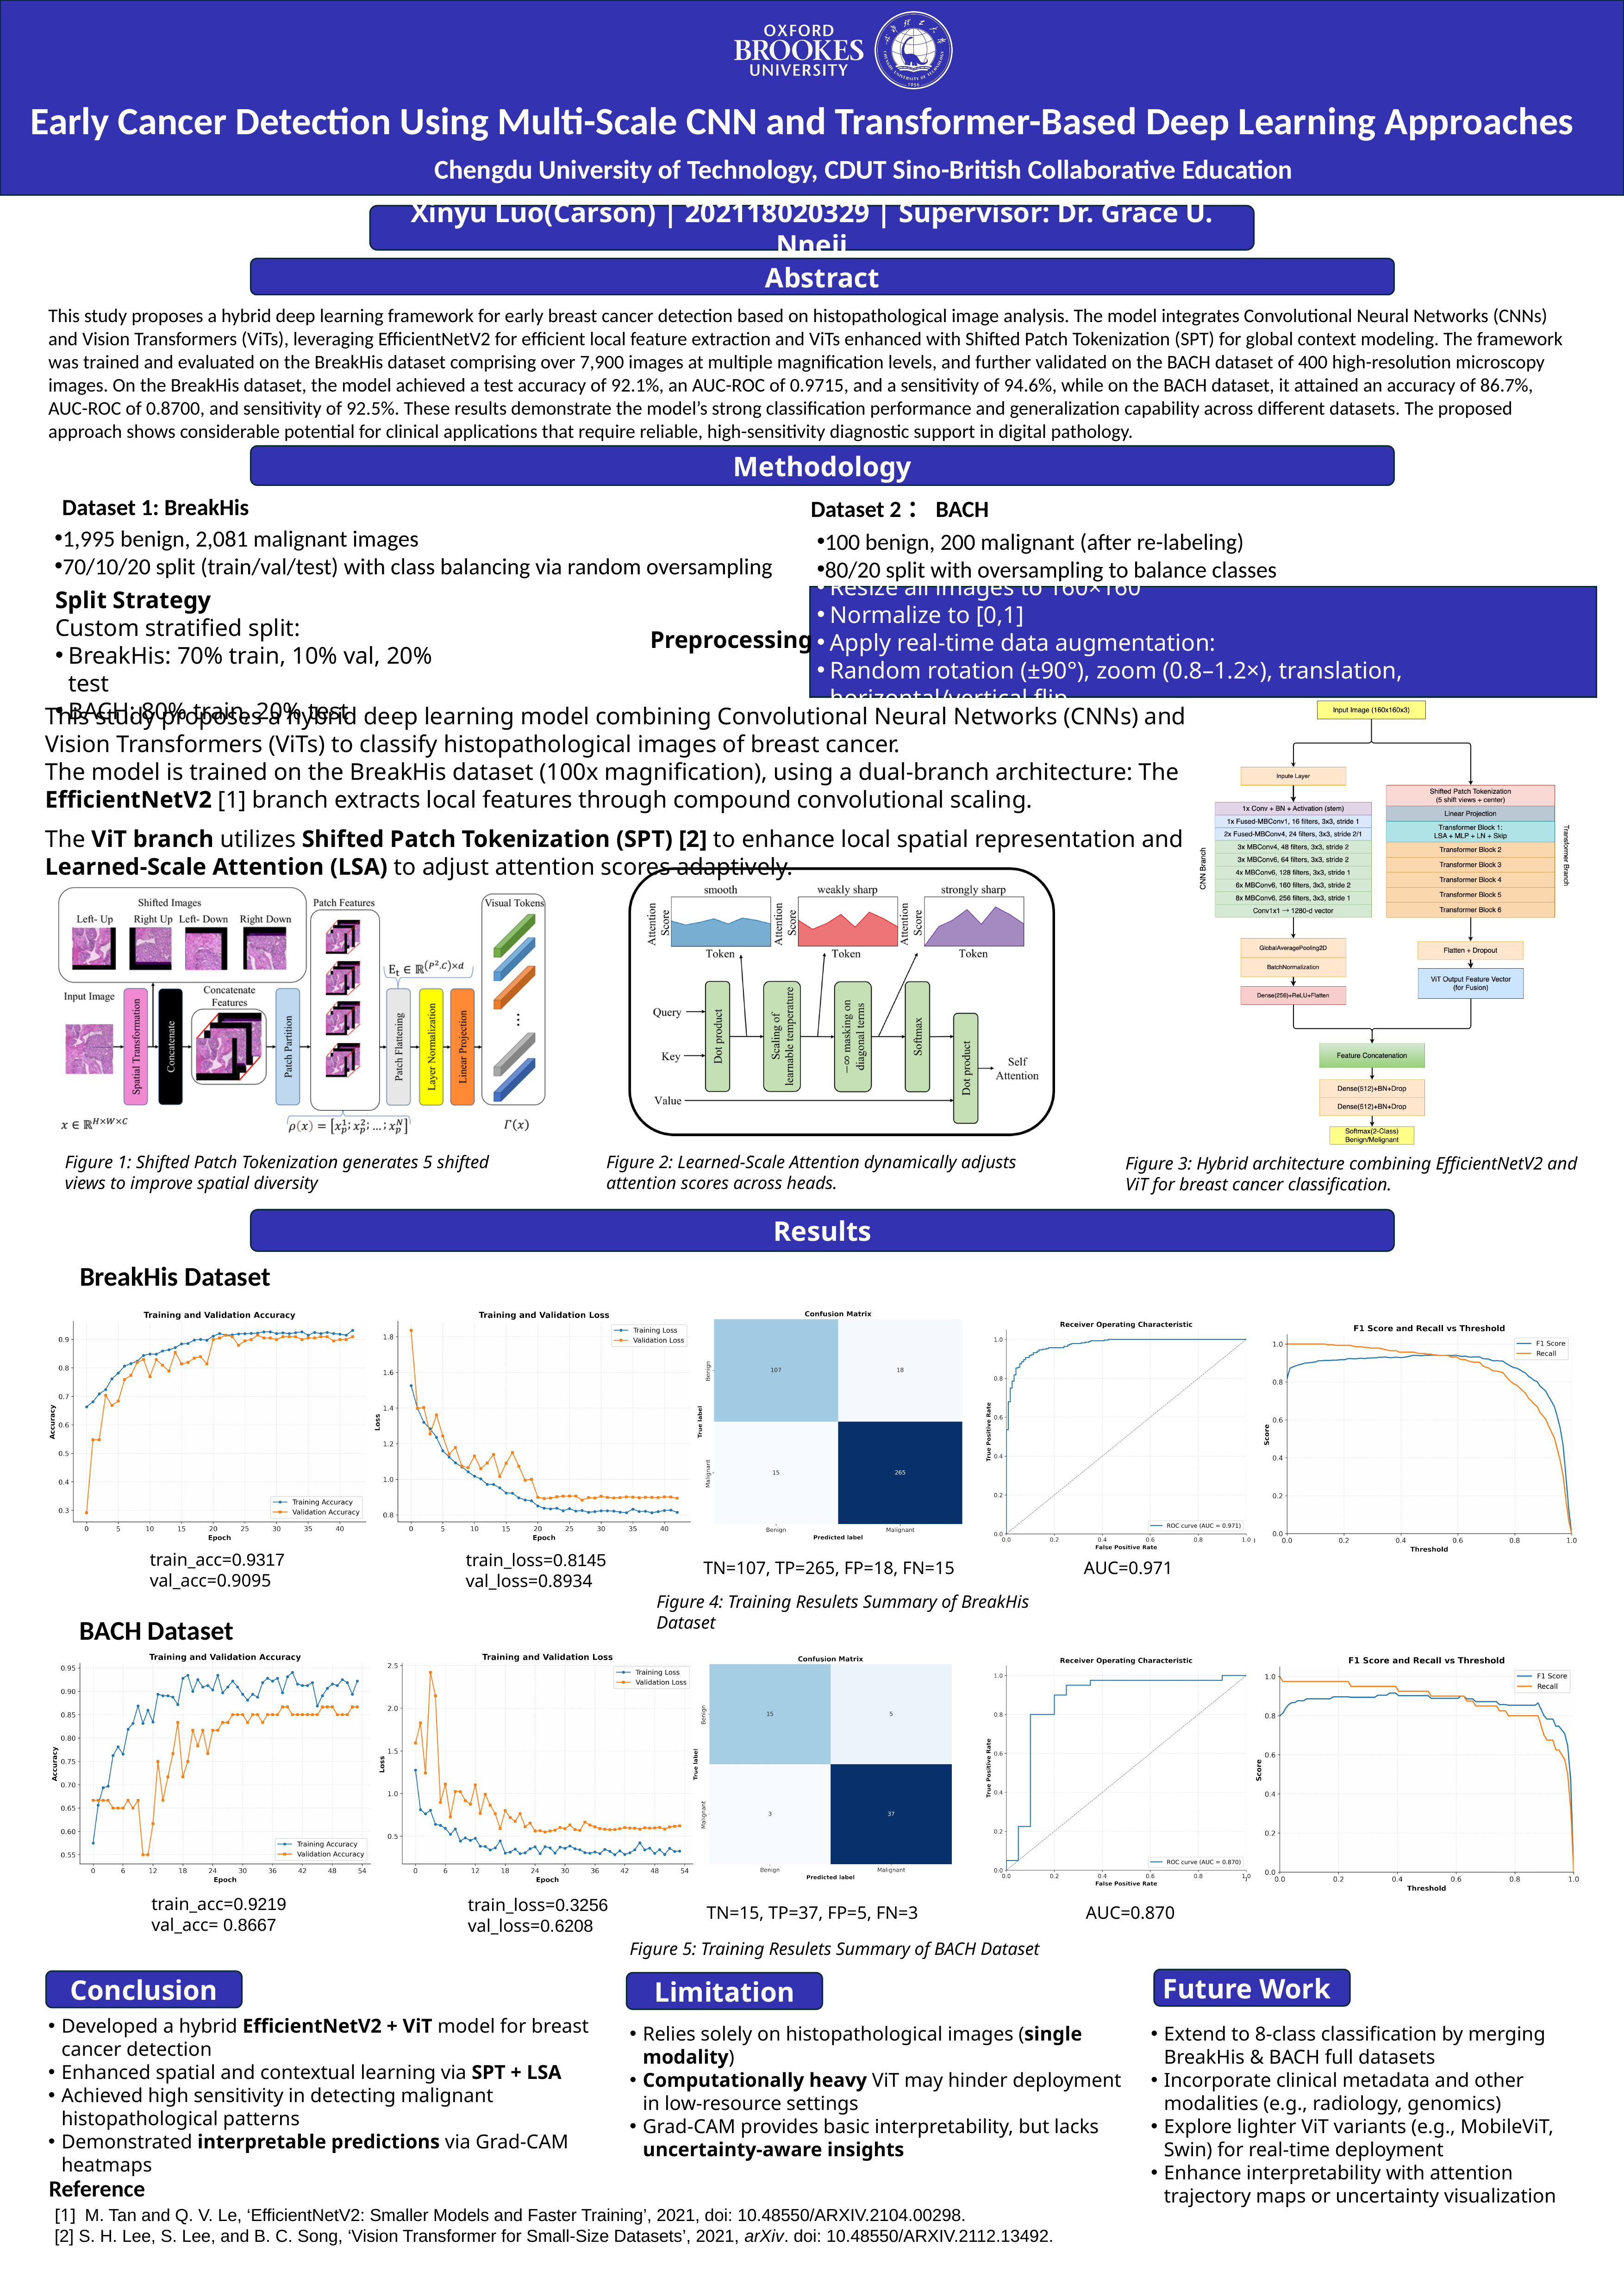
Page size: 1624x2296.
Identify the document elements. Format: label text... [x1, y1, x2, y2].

text_box Resize all images to 160×160 Normalize to [0,1] Apply real-time data augmentation: Random rotation (±90°), zoom (0.8–1.2×), translation, horizontal/vertical flip [809, 586, 1597, 698]
text_box [0, 0, 1624, 196]
text_box Split Strategy Custom stratified split: BreakHis: 70% train, 10% val, 20% test BACH: 80% train, 20% test [48, 582, 478, 728]
text_box Abstract [250, 257, 1395, 296]
text_box train_acc=0.9317 val_acc=0.9095 [143, 1545, 296, 1593]
picture [57, 886, 546, 1135]
text_box Results [250, 1209, 1395, 1252]
text_box BreakHis Dataset [73, 1255, 278, 1295]
text_box Figure 3: Hybrid architecture combining EfficientNetV2 and ViT for breast cancer classification. [1118, 1149, 1601, 1197]
text_box Figure 1: Shifted Patch Tokenization generates 5 shifted views to improve spatial diversity [58, 1147, 532, 1196]
picture [874, 11, 953, 90]
text_box AUC=0.971 [1077, 1554, 1180, 1581]
text_box 100 benign, 200 malignant (after re-labeling) 80/20 split with oversampling to balance classes [810, 523, 1312, 586]
text_box 1,995 benign, 2,081 malignant images 70/10/20 split (train/val/test) with class balancing via random oversampling [48, 520, 794, 583]
picture [982, 1652, 1584, 1896]
text_box Reference [42, 2170, 152, 2205]
text_box Methodology [250, 445, 1395, 486]
text_box AUC=0.870 [1079, 1898, 1182, 1926]
text_box BACH Dataset [73, 1610, 241, 1649]
picture [982, 1318, 1581, 1557]
text_box train_acc=0.9219 val_acc= 0.8667 [144, 1889, 303, 1938]
text_box Conclusion [45, 1970, 243, 2009]
text_box TN=15, TP=37, FP=5, FN=3 [700, 1898, 925, 1926]
text_box Early Cancer Detection Using Multi-Scale CNN and Transformer-Based Deep Learning Approaches [24, 93, 1600, 146]
text_box Dataset 2：BACH [799, 491, 1001, 526]
text_box Xinyu Luo(Carson) | 202118020329 | Supervisor: Dr. Grace U. Nneji [369, 205, 1255, 251]
text_box Relies solely on histopathological images (single modality) Computationally heavy ViT may hinder deployment in low-resource settings Grad-CAM provides basic interpretability, but lacks uncertainty-aware insights [623, 2018, 1143, 2164]
text_box Extend to 8-class classification by merging BreakHis & BACH full datasets Incorporate clinical metadata and other modalities (e.g., radiology, genomics) Explore lighter ViT variants (e.g., MobileViT, Swin) for real-time deployment Enhance interpretability with attention trajectory maps or uncertainty visualization [1144, 2018, 1587, 2234]
text_box Dataset 1: BreakHis [48, 489, 263, 520]
text_box train_loss=0.8145 val_loss=0.8934 [459, 1546, 618, 1594]
text_box TN=107, TP=265, FP=18, FN=15 [696, 1553, 962, 1581]
text_box This study proposes a hybrid deep learning framework for early breast cancer detection based on histopathological image analysis. The model integrates Convolutional Neural Networks (CNNs) and Vision Transformers (ViTs), leveraging EfficientNetV2 for efficient local feature extraction and ViTs enhanced with Shifted Patch Tokenization (SPT) for global context modeling. The framework was trained and evaluated on the BreakHis dataset comprising over 7,900 images at multiple magnification levels, and further validated on the BACH dataset of 400 high-resolution microscopy images. On the BreakHis dataset, the model achieved a test accuracy of 92.1%, an AUC-ROC of 0.9715, and a sensitivity of 94.6%, while on the BACH dataset, it attained an accuracy of 86.7%, AUC-ROC of 0.8700, and sensitivity of 92.5%. These results demonstrate the model’s strong classification performance and generalization capability across different datasets. The proposed approach shows considerable potential for clinical applications that require reliable, high-sensitivity diagnostic support in digital pathology. [41, 299, 1571, 445]
picture [45, 1307, 966, 1545]
text_box Chengdu University of Technology, CDUT Sino-British Collaborative Education [427, 148, 1300, 187]
text_box Limitation [625, 1972, 824, 2010]
text_box Figure 5: Training Resulets Summary of BACH Dataset [623, 1935, 1073, 1962]
text_box [1] M. Tan and Q. V. Le, ‘EfficientNetV2: Smaller Models and Faster Training’, 2021, doi: 10.48550/ARXIV.2104.00298. [2] S. H. Lee, S. Lee, and B. C. Song, ‘Vision Transformer for Small-Size Datasets’, 2021, arXiv. doi: 10.48550/ARXIV.2112.13492. [48, 2200, 1110, 2249]
picture [47, 1649, 955, 1887]
text_box Preprocessing [643, 621, 823, 656]
picture [734, 24, 864, 77]
text_box Figure 2: Learned-Scale Attention dynamically adjusts attention scores across heads. [599, 1147, 1073, 1196]
text_box Figure 4: Training Resulets Summary of BreakHis Dataset [650, 1587, 1099, 1636]
picture [1196, 701, 1576, 1145]
text_box Developed a hybrid EfficientNetV2 + ViT model for breast cancer detection Enhanced spatial and contextual learning via SPT + LSA Achieved high sensitivity in detecting malignant histopathological patterns Demonstrated interpretable predictions via Grad-CAM heatmaps [41, 2010, 627, 2179]
text_box train_loss=0.3256 val_loss=0.6208 [461, 1890, 620, 1939]
text_box This study proposes a hybrid deep learning model combining Convolutional Neural Networks (CNNs) and Vision Transformers (ViTs) to classify histopathological images of breast cancer. The model is trained on the BreakHis dataset (100x magnification), using a dual-branch architecture: The EfficientNetV2 [1] branch extracts local features through compound convolutional scaling. The ViT branch utilizes Shifted Patch Tokenization (SPT) [2] to enhance local spatial representation and Learned-Scale Attention (LSA) to adjust attention scores adaptively. [38, 698, 1212, 883]
text_box Future Work [1153, 1968, 1351, 2007]
picture [626, 866, 1057, 1137]
